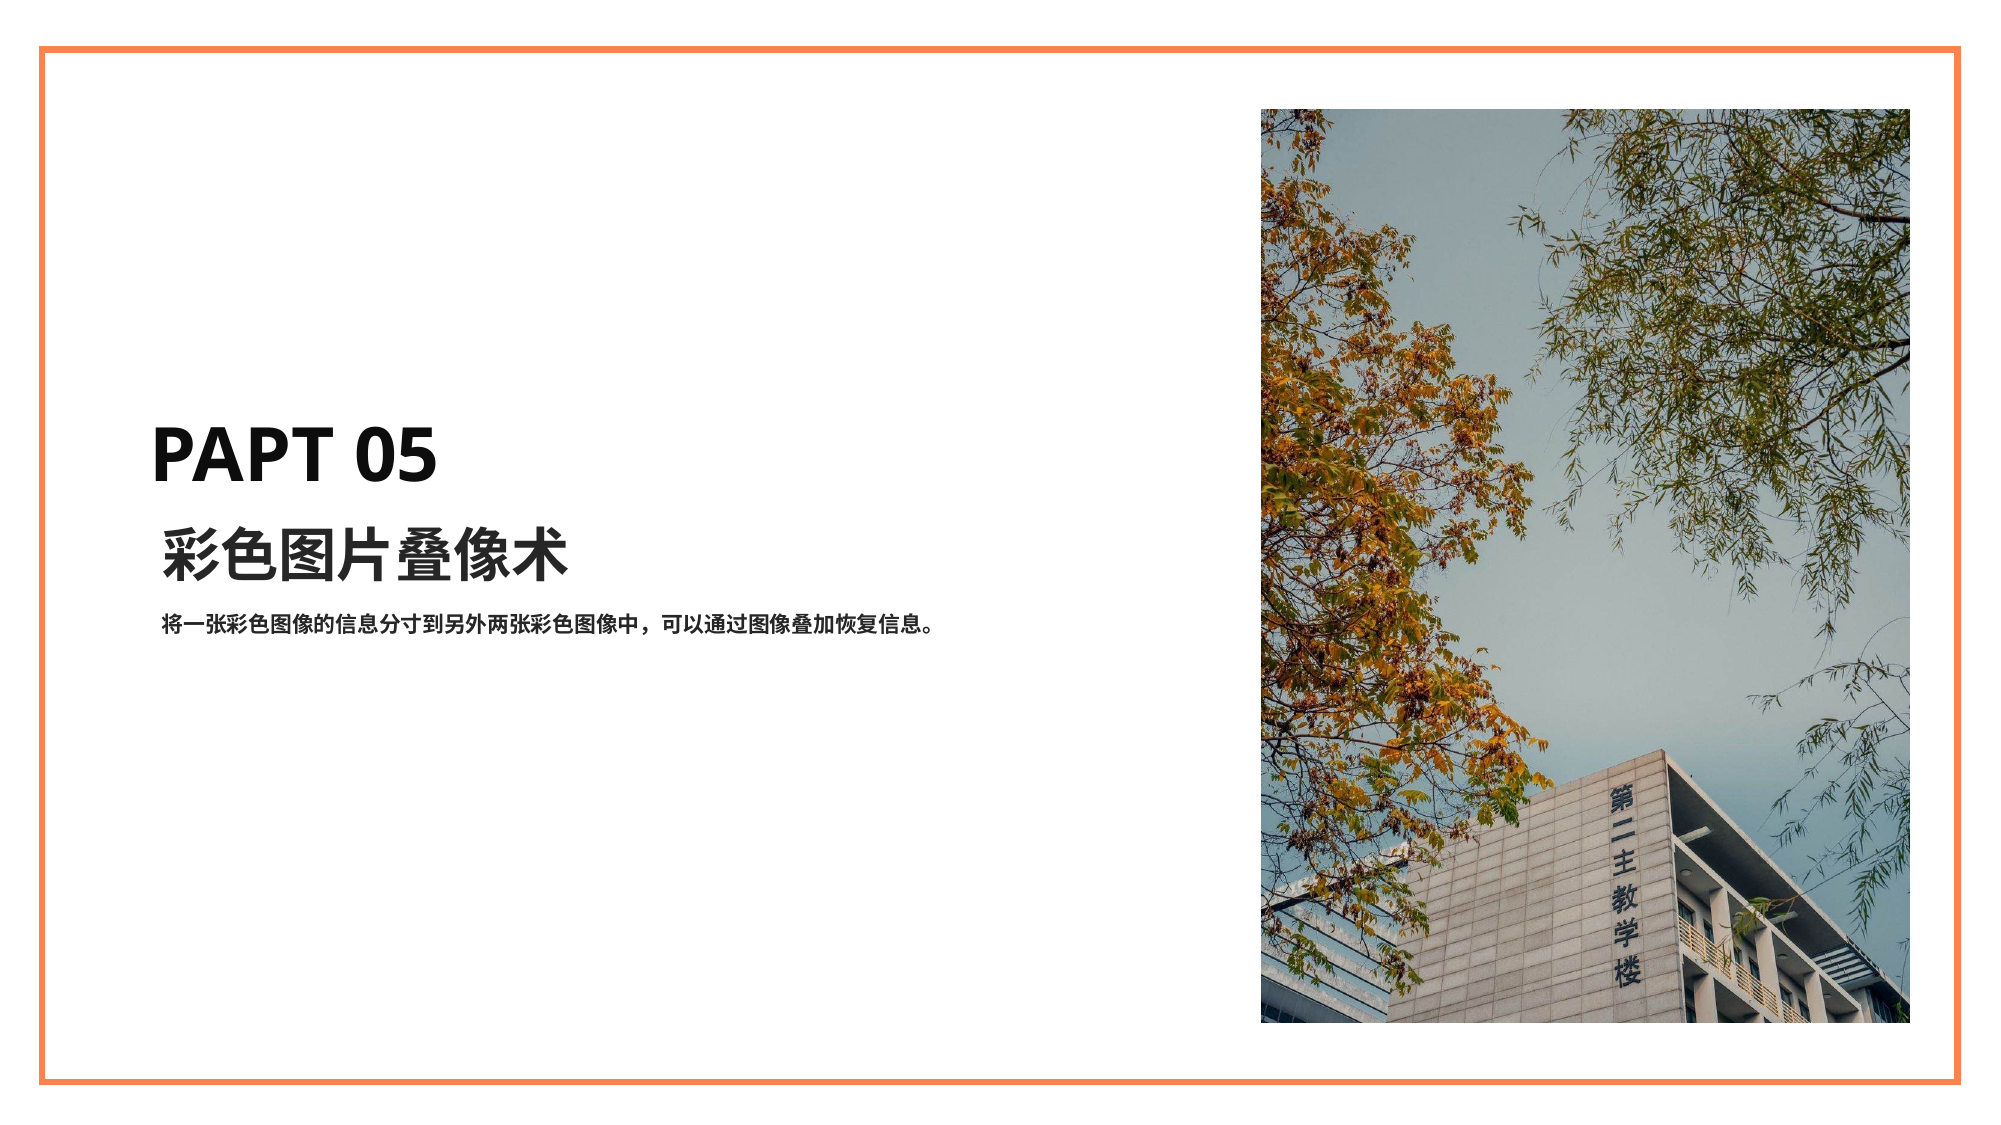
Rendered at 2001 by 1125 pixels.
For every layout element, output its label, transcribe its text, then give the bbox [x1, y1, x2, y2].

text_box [147, 510, 1038, 645]
text_box PAPT 05 [59, 380, 530, 504]
text_box [41, 48, 1959, 1083]
picture [1260, 109, 1910, 1023]
